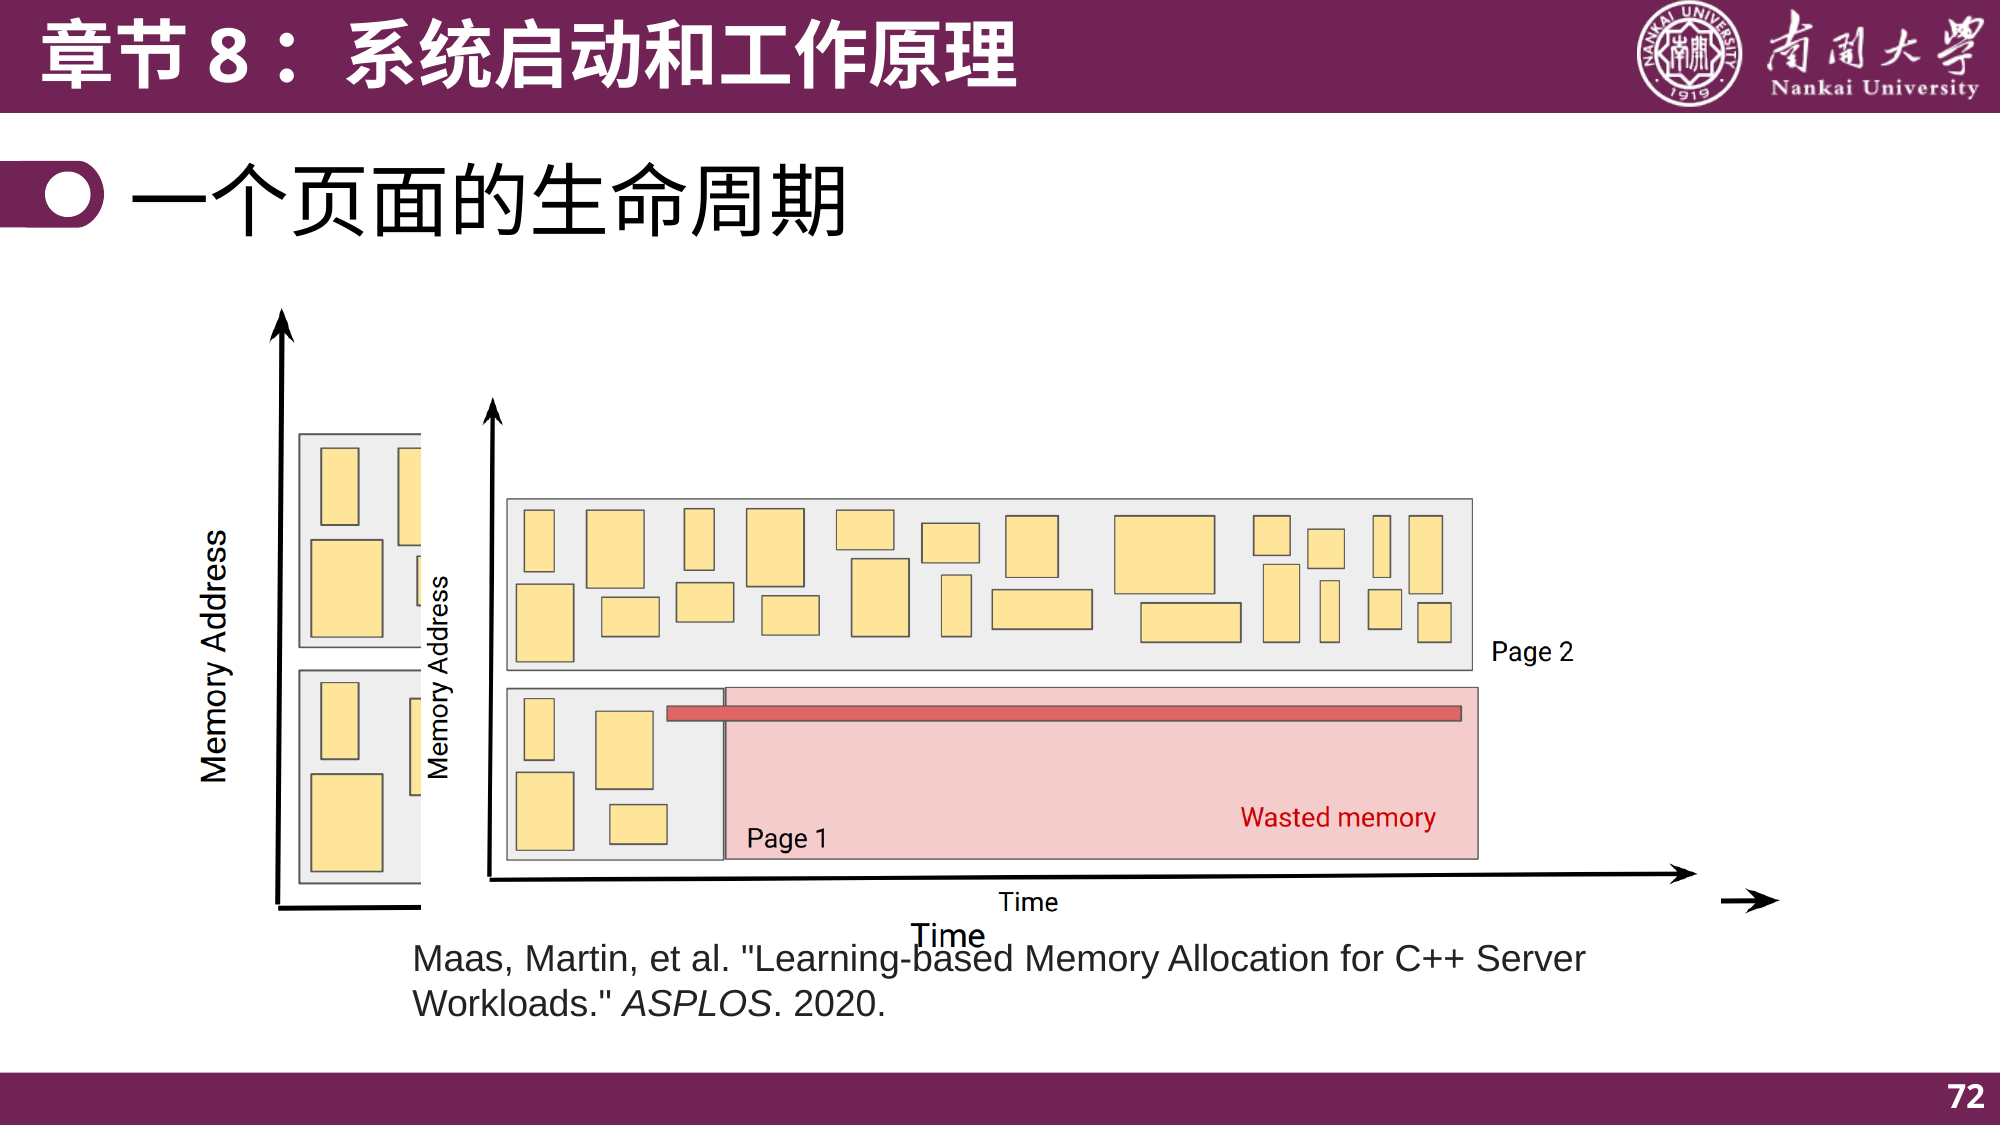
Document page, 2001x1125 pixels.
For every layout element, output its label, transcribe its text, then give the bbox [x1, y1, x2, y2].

picture [1637, 0, 2001, 110]
title 一个页面的生命周期 [114, 143, 1886, 255]
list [181, 257, 1819, 972]
picture [421, 376, 1721, 916]
slide_number 72 [1550, 1070, 2000, 1125]
text_box Maas, Martin, et al. "Learning-based Memory Allocation for C++ Server Workloads." ASPLOS. 2020. [397, 983, 1768, 1032]
